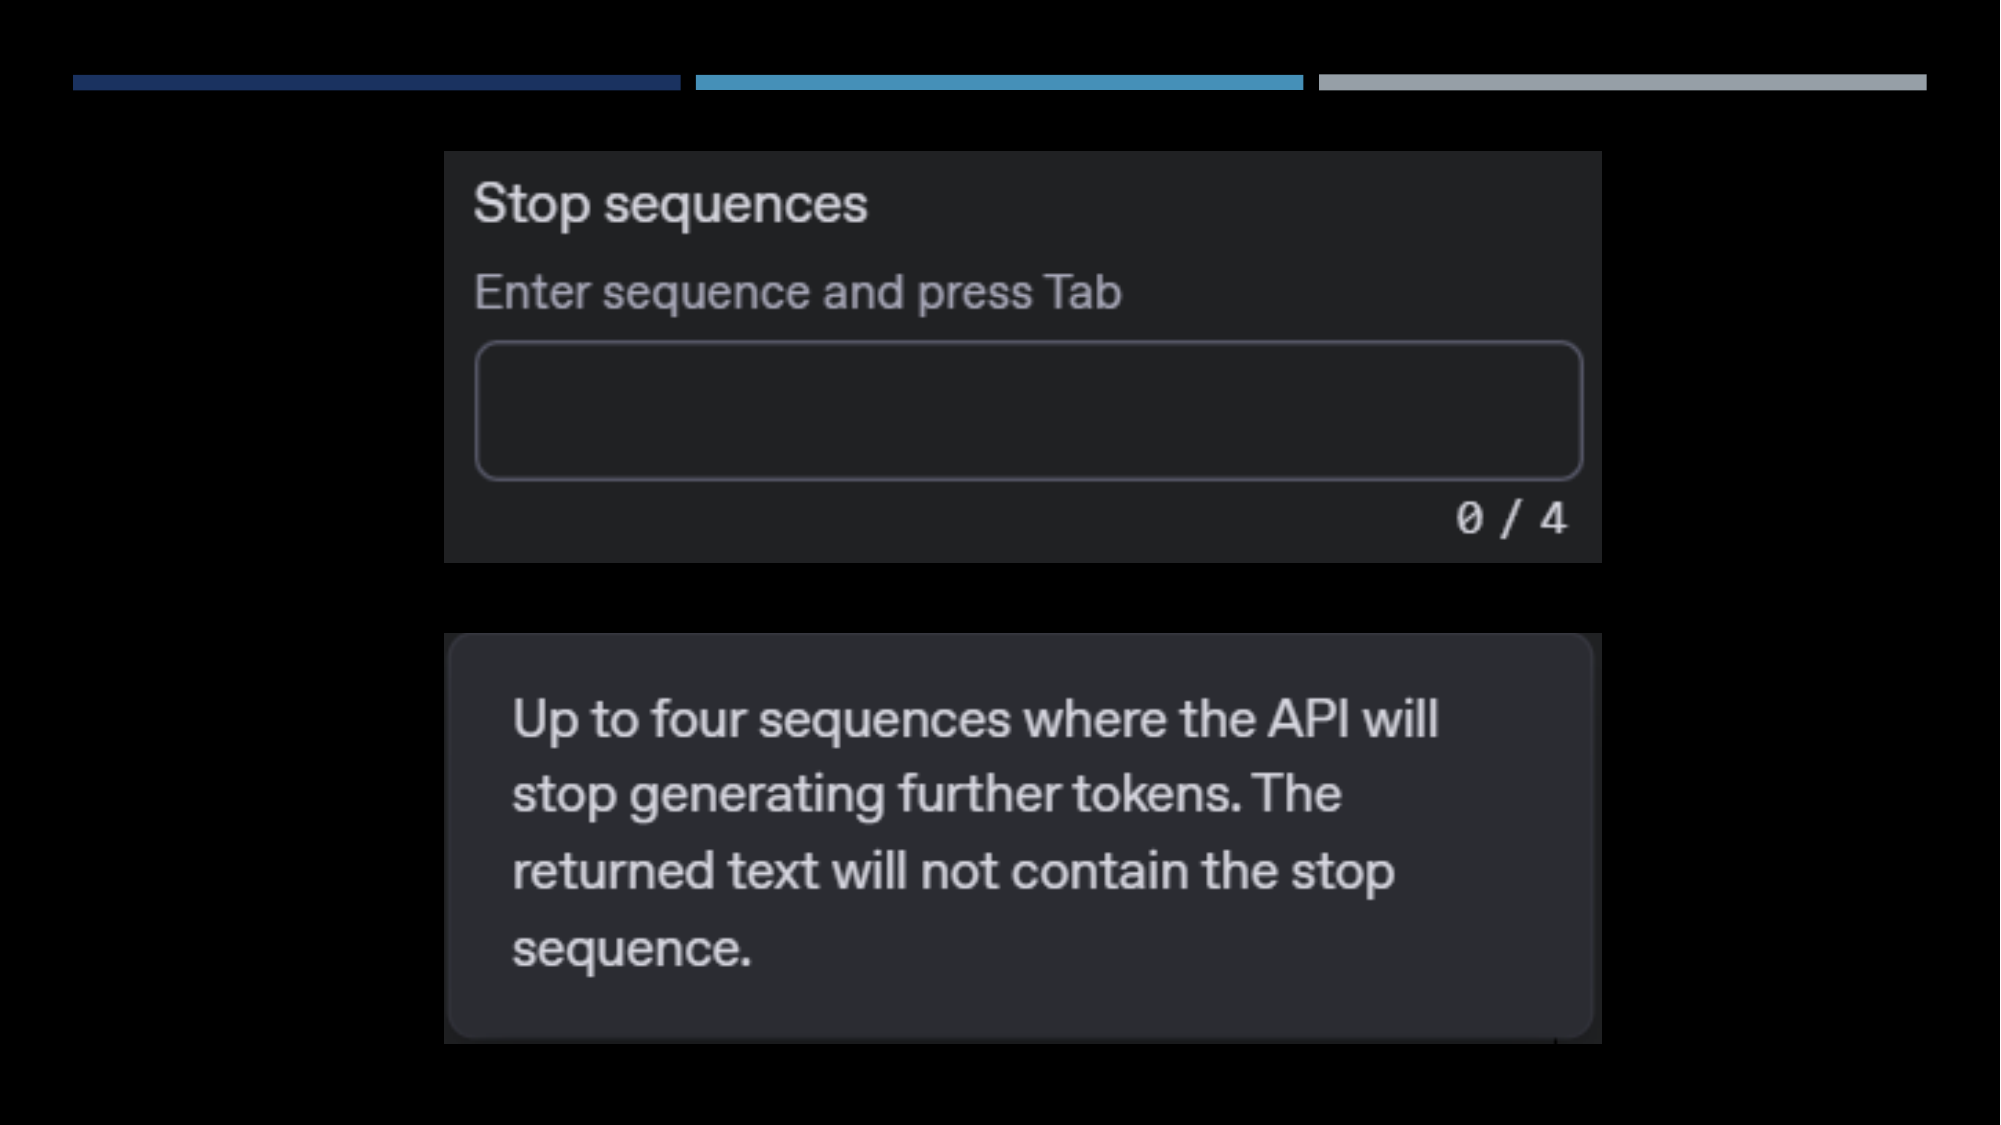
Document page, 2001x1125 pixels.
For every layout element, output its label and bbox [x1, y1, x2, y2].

picture [444, 633, 1602, 1045]
picture [444, 150, 1602, 563]
